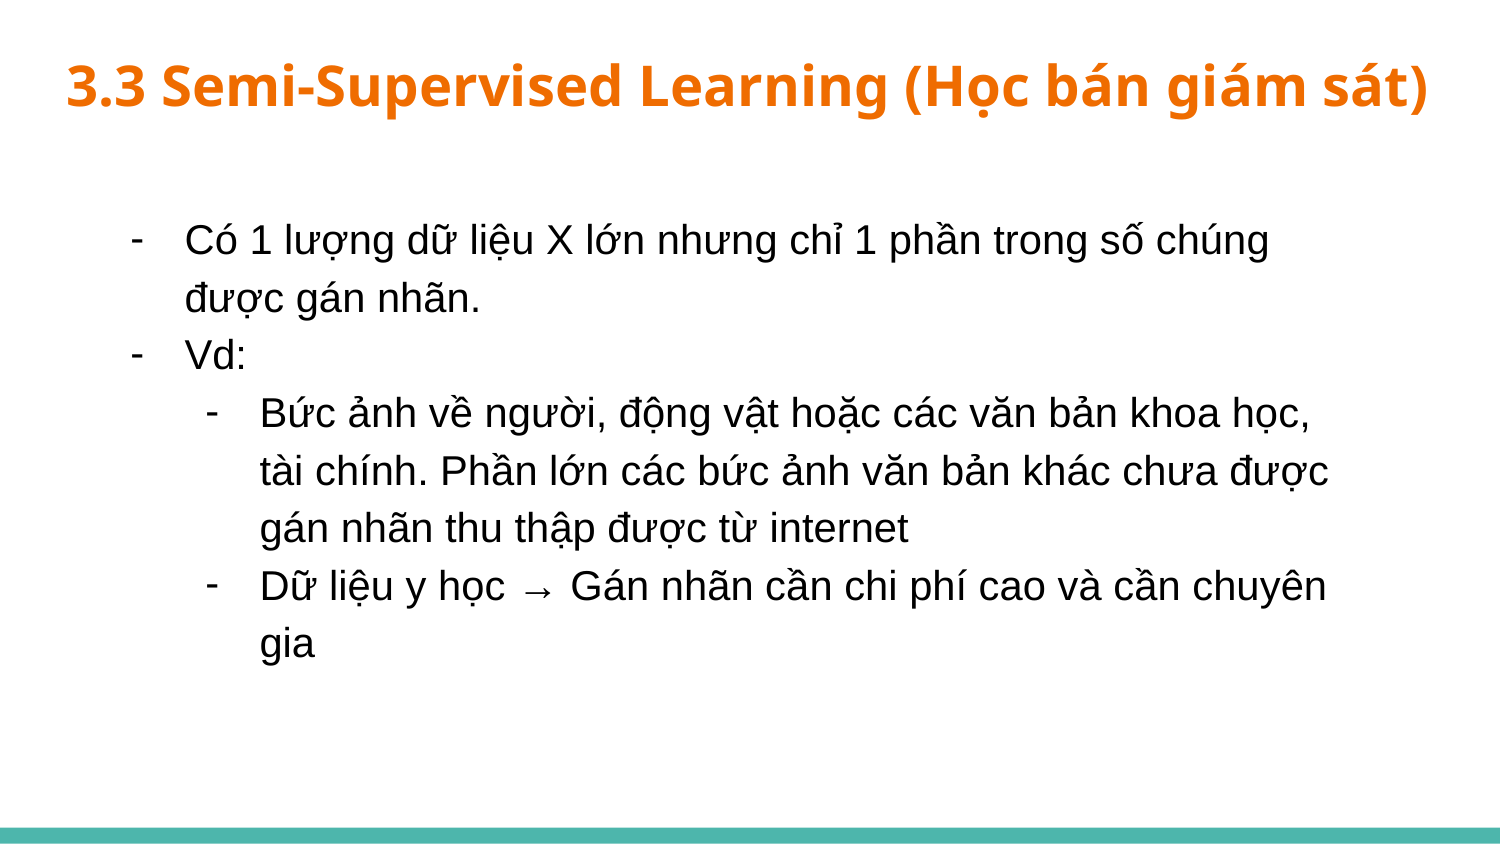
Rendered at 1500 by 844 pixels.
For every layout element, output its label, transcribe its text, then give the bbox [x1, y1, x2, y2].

list Có 1 lượng dữ liệu X lớn nhưng chỉ 1 phần trong số chúng được gán nhãn. Vd: Bức ảnh về người, động vật hoặc các văn bản khoa học, tài chính. Phần lớn các bức ảnh văn bản khác chưa được gán nhãn thu thập được từ internet Dữ liệu y học → Gán nhãn cần chi phí cao và cần chuyên gia [94, 190, 1381, 741]
title 3.3 Semi-Supervised Learning (Học bán giám sát) [51, 34, 1449, 151]
